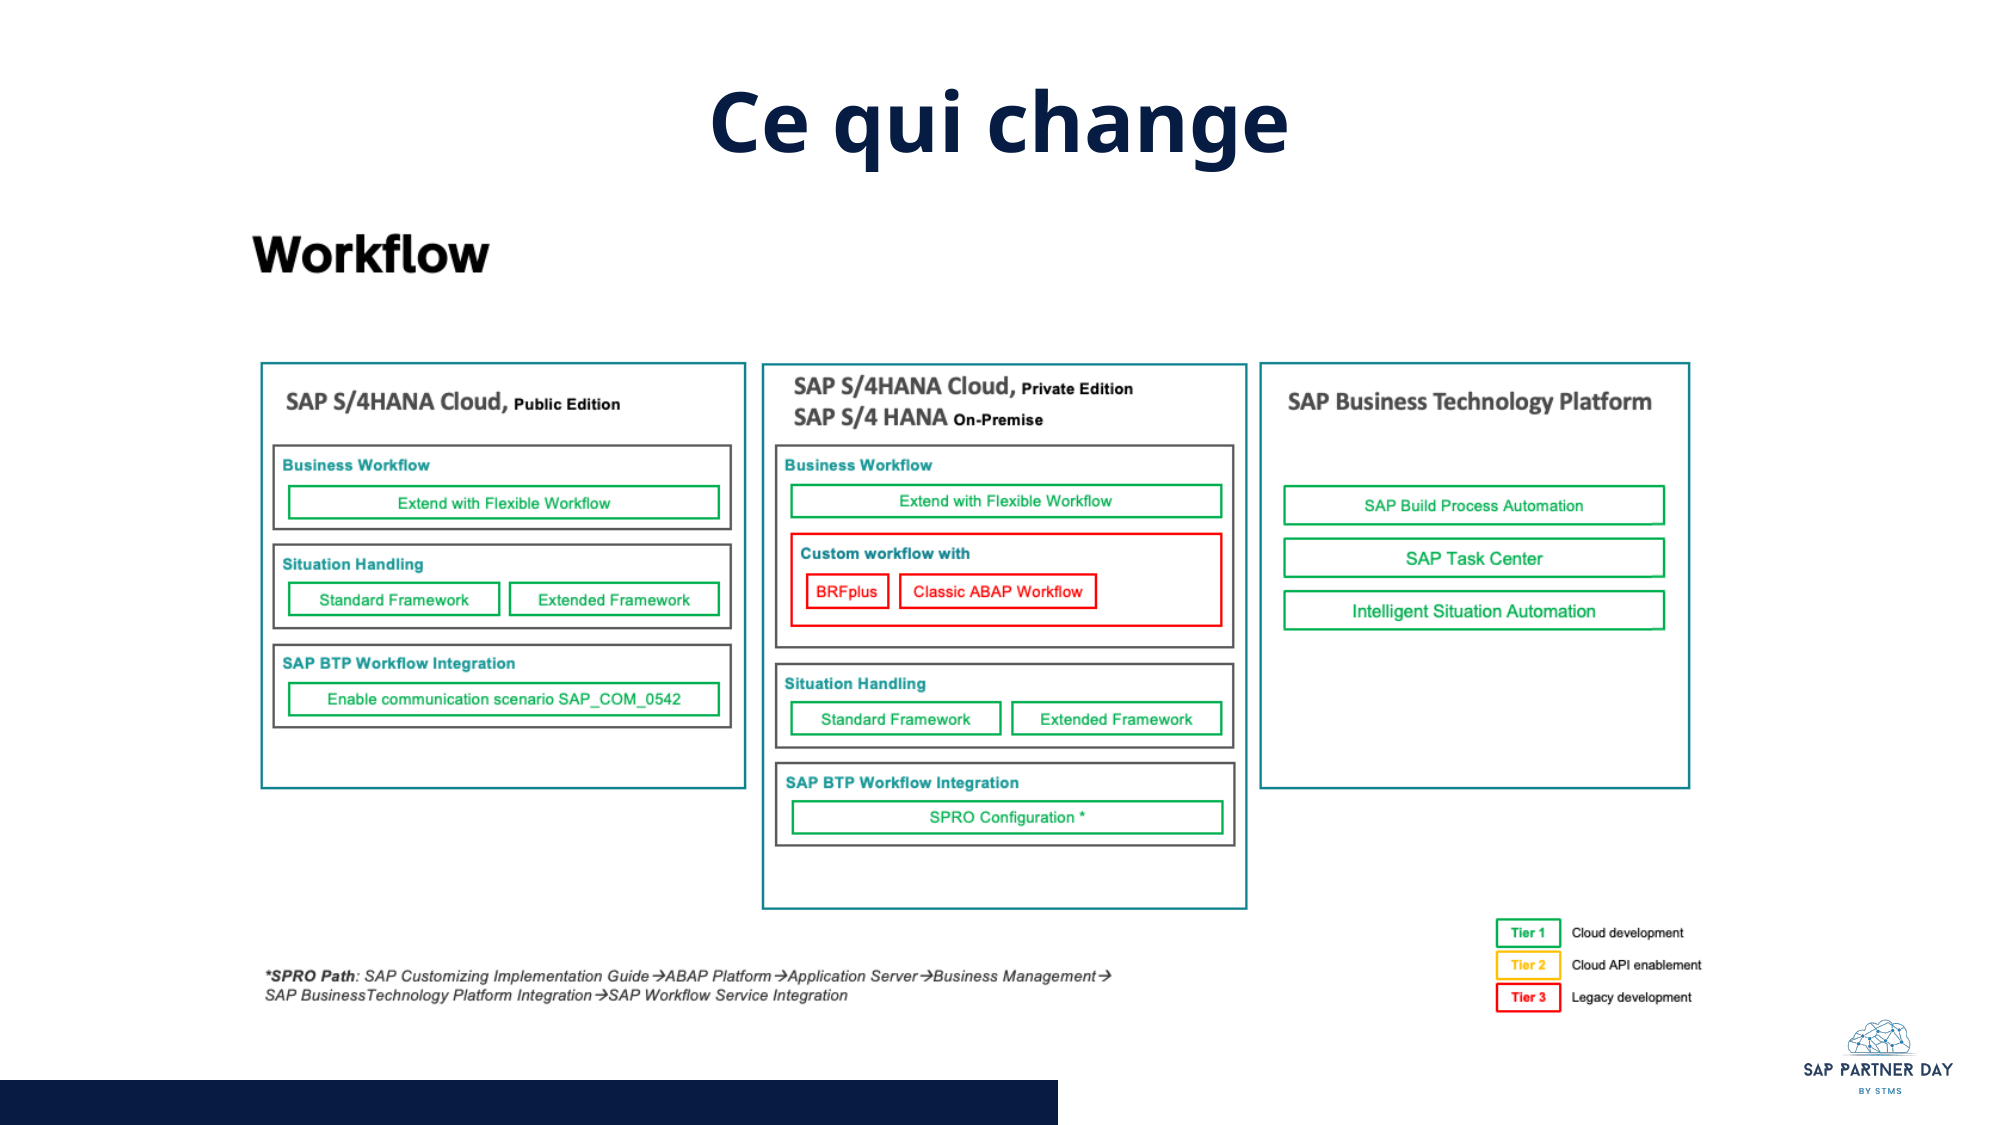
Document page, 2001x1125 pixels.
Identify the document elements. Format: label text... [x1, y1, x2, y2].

list Ce qui change [99, 72, 1901, 235]
picture [1784, 1011, 1976, 1106]
picture [232, 189, 1768, 1053]
